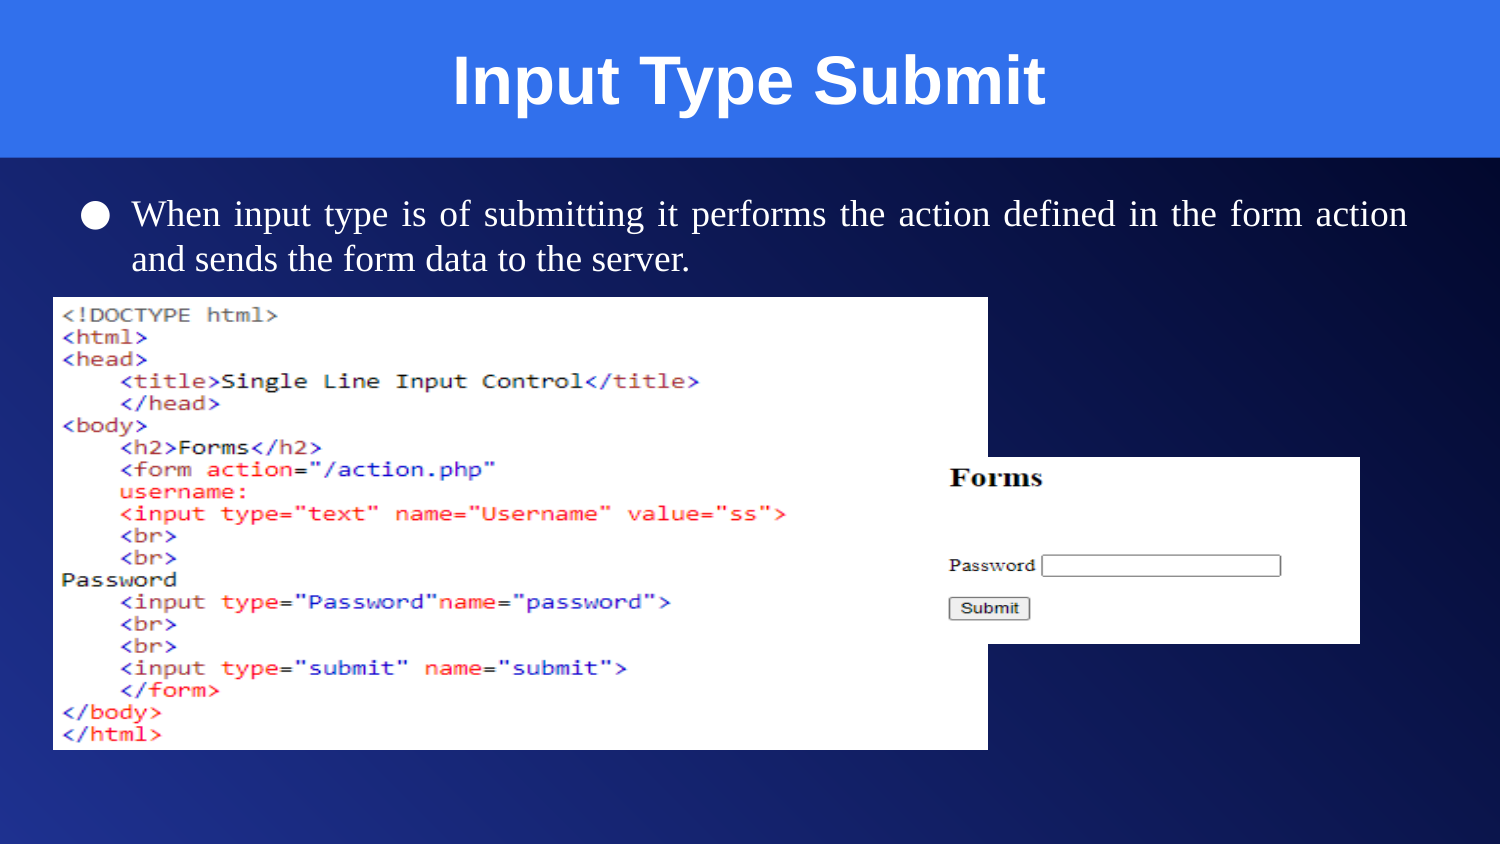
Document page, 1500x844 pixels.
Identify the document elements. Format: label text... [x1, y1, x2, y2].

list When input type is of submitting it performs the action defined in the form action and sends the form data to the server. [41, 173, 1425, 830]
picture [52, 297, 1360, 750]
text_box Input Type Submit [0, 0, 1500, 158]
